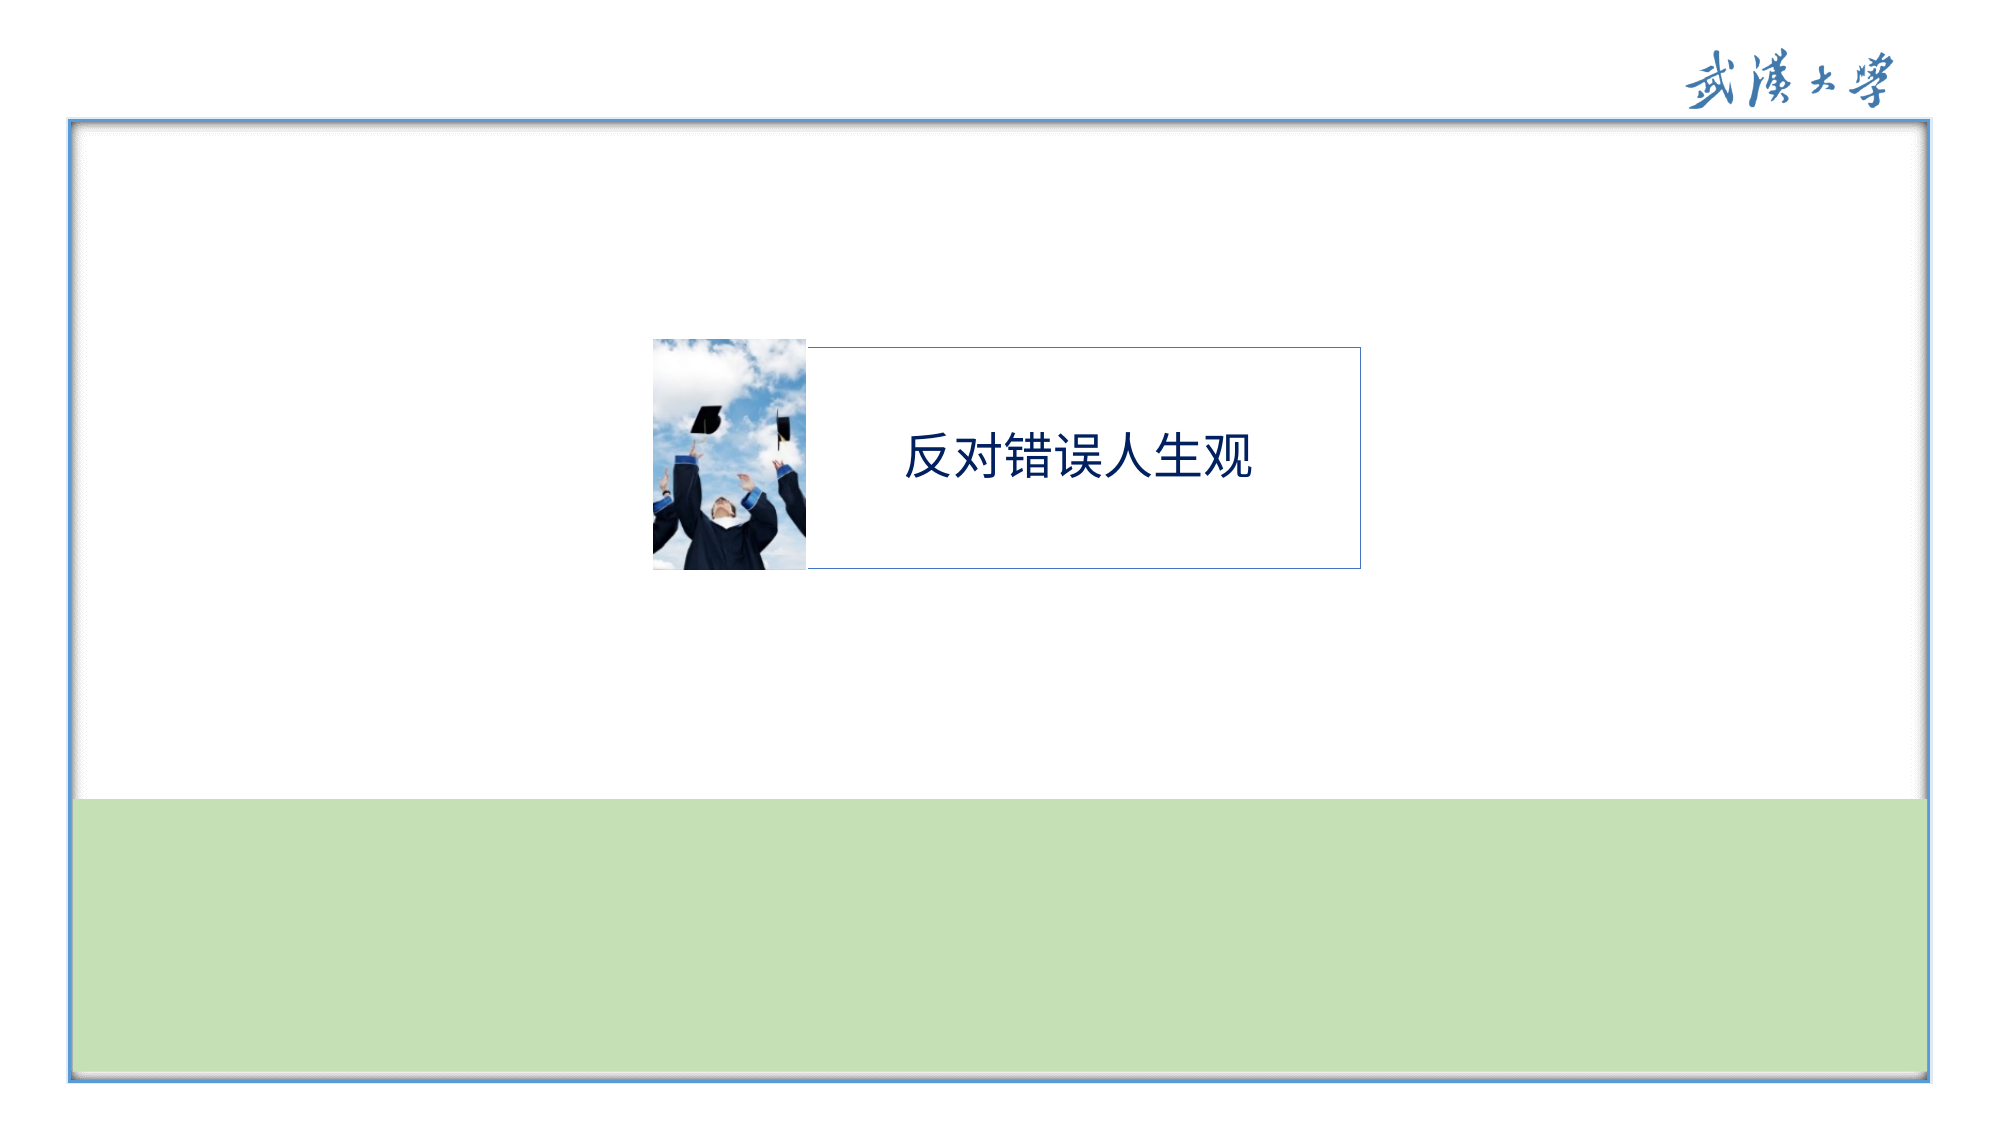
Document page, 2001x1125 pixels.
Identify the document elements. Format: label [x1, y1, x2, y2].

text_box [651, 85, 1391, 845]
text_box [72, 798, 1928, 1073]
picture [66, 117, 1933, 1084]
